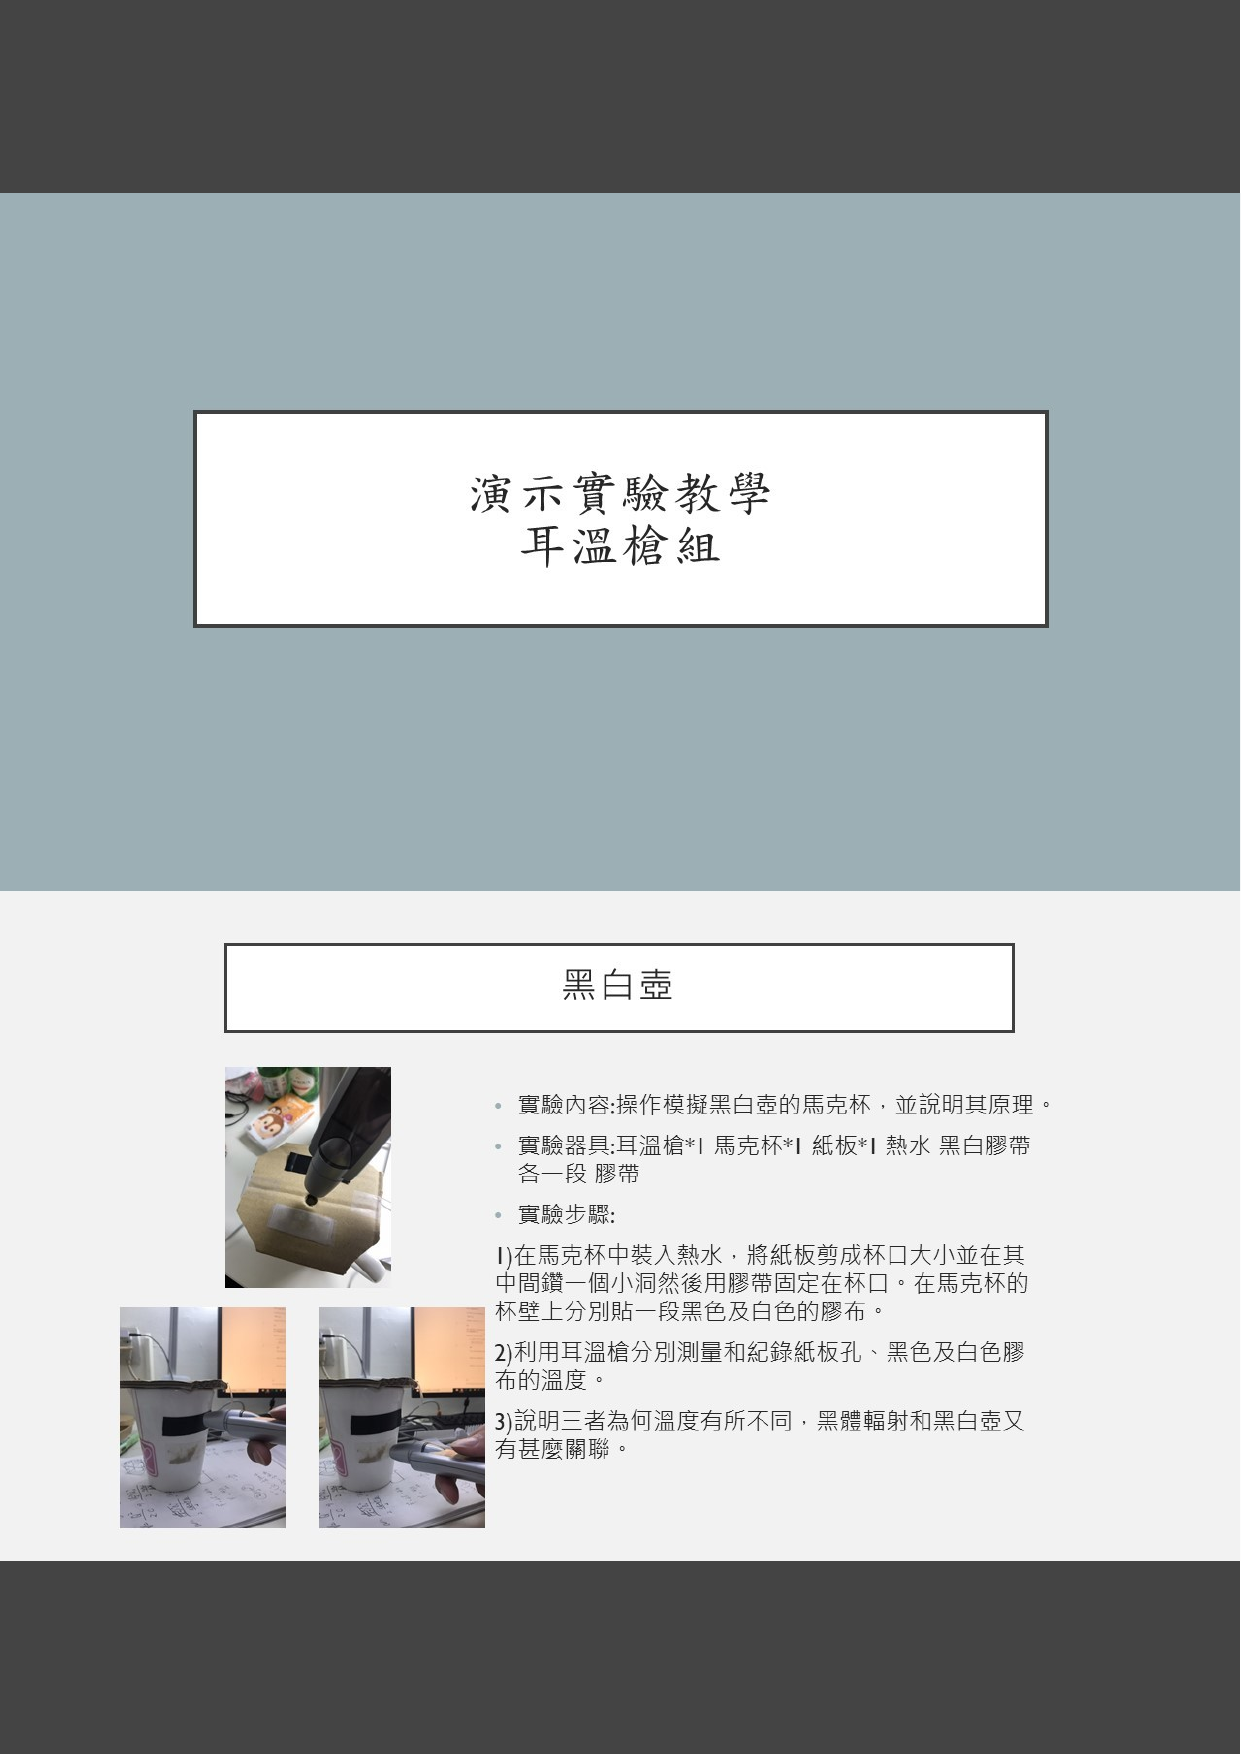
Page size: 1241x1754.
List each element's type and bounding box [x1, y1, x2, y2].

picture [0, 193, 1241, 1561]
